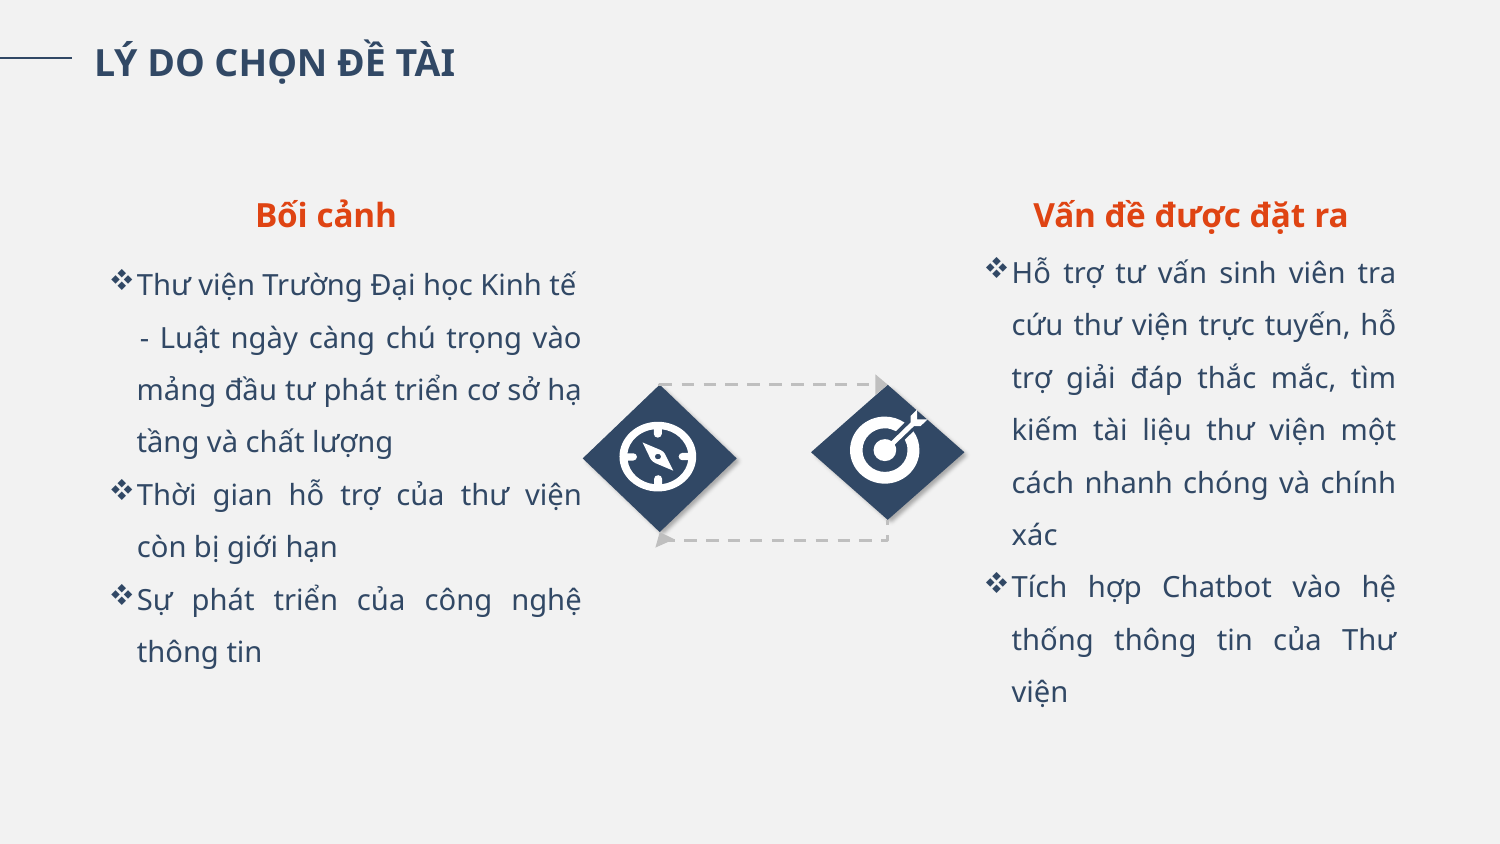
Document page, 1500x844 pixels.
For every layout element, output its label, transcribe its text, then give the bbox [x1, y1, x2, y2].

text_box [108, 188, 1397, 669]
text_box LÝ DO CHỌN ĐỀ TÀI [79, 31, 605, 91]
